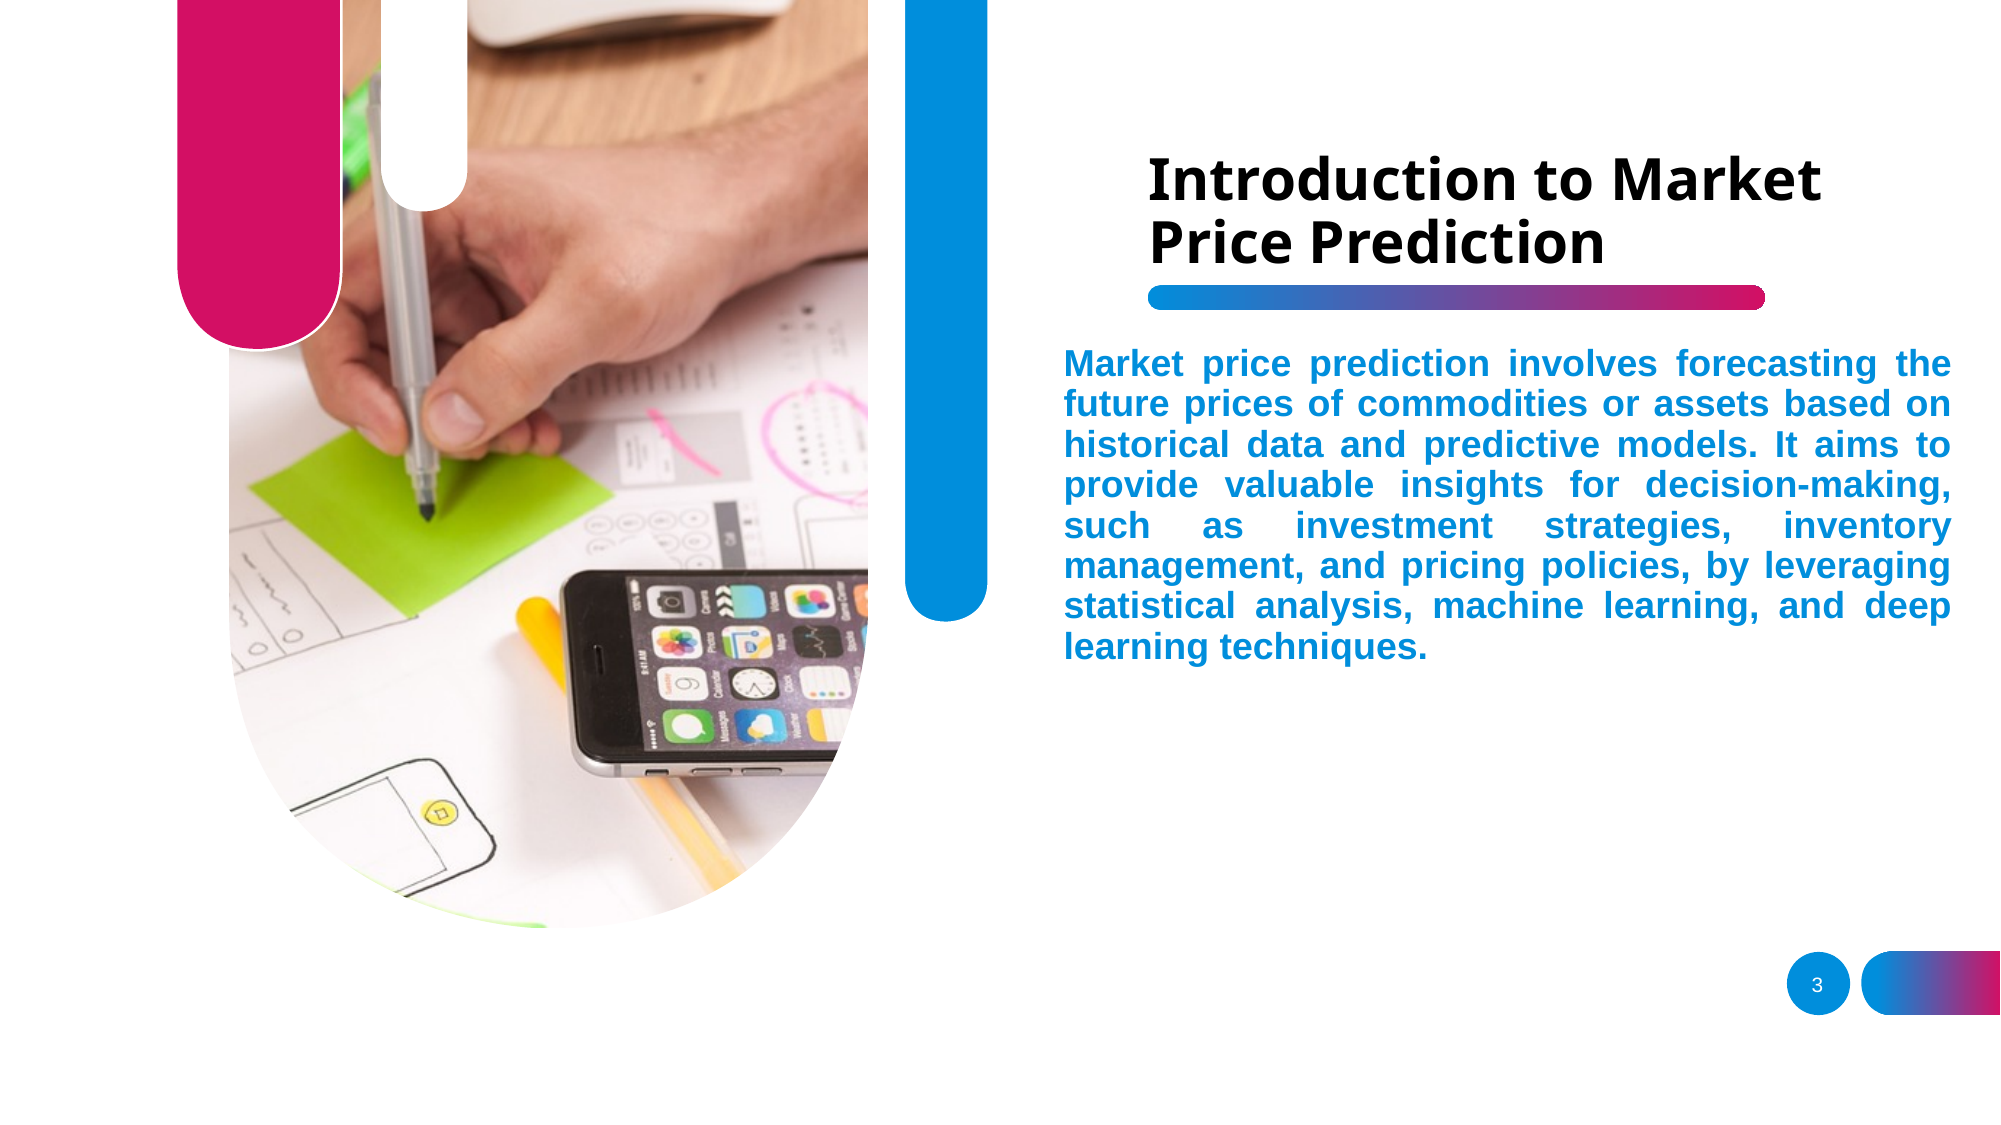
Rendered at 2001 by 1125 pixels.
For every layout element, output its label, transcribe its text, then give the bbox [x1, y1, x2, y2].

slide_number 3 [1772, 954, 1863, 1015]
title Introduction to Market Price Prediction [1133, 148, 1873, 278]
list Market price prediction involves forecasting the future prices of commodities or assets based on historical data and predictive models. It aims to provide valuable insights for decision-making, such as investment strategies, inventory management, and pricing policies, by leveraging statistical analysis, machine learning, and deep learning techniques. [1048, 336, 1968, 941]
picture [229, 0, 869, 928]
